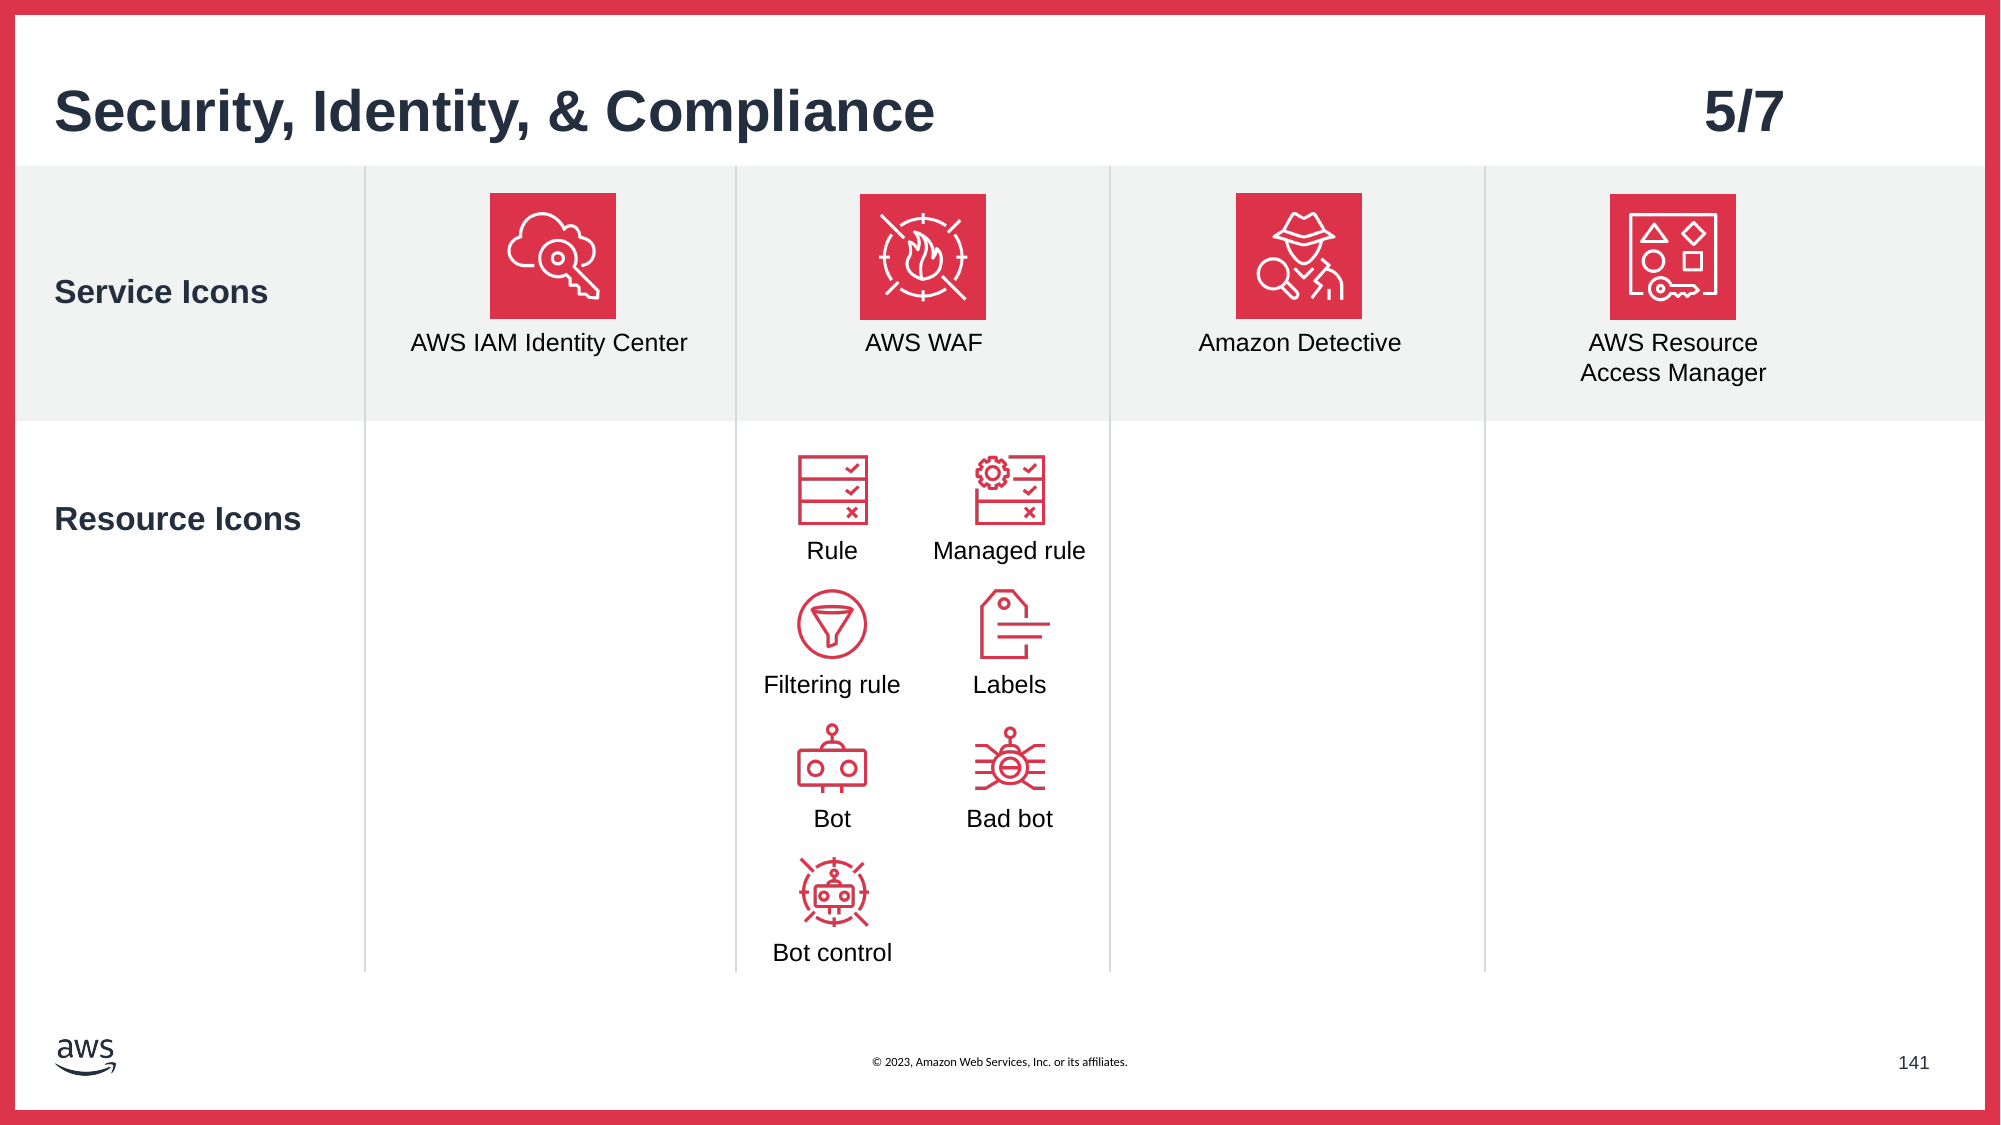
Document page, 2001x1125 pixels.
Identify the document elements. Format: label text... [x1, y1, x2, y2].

text_box Bot [742, 795, 919, 841]
footer © 2023, Amazon Web Services, Inc. or its affiliates. [662, 1031, 1338, 1092]
picture [794, 720, 870, 796]
picture [796, 854, 872, 930]
picture [860, 194, 986, 320]
picture [794, 586, 870, 662]
slide_number 141 [1494, 1031, 1945, 1092]
picture [55, 1039, 116, 1076]
picture [972, 720, 1048, 796]
text_box Bad bot [919, 795, 1101, 841]
text_box Managed rule [913, 527, 1107, 572]
text_box AWS Resource Access Manager [1493, 319, 1855, 394]
text_box Rule [742, 527, 913, 572]
picture [977, 586, 1053, 662]
picture [795, 452, 871, 528]
picture [972, 452, 1048, 528]
text_box Bot control [742, 929, 923, 975]
picture [1236, 193, 1362, 319]
picture [490, 193, 616, 319]
picture [1610, 194, 1736, 320]
text_box AWS IAM Identity Center [369, 319, 735, 364]
text_box Filtering rule [742, 661, 919, 706]
title Security, Identity, & Compliance 5/7 [39, 59, 1945, 166]
text_box Labels [919, 661, 1101, 706]
text_box Amazon Detective [1113, 319, 1484, 364]
text_box AWS WAF [736, 319, 1109, 364]
